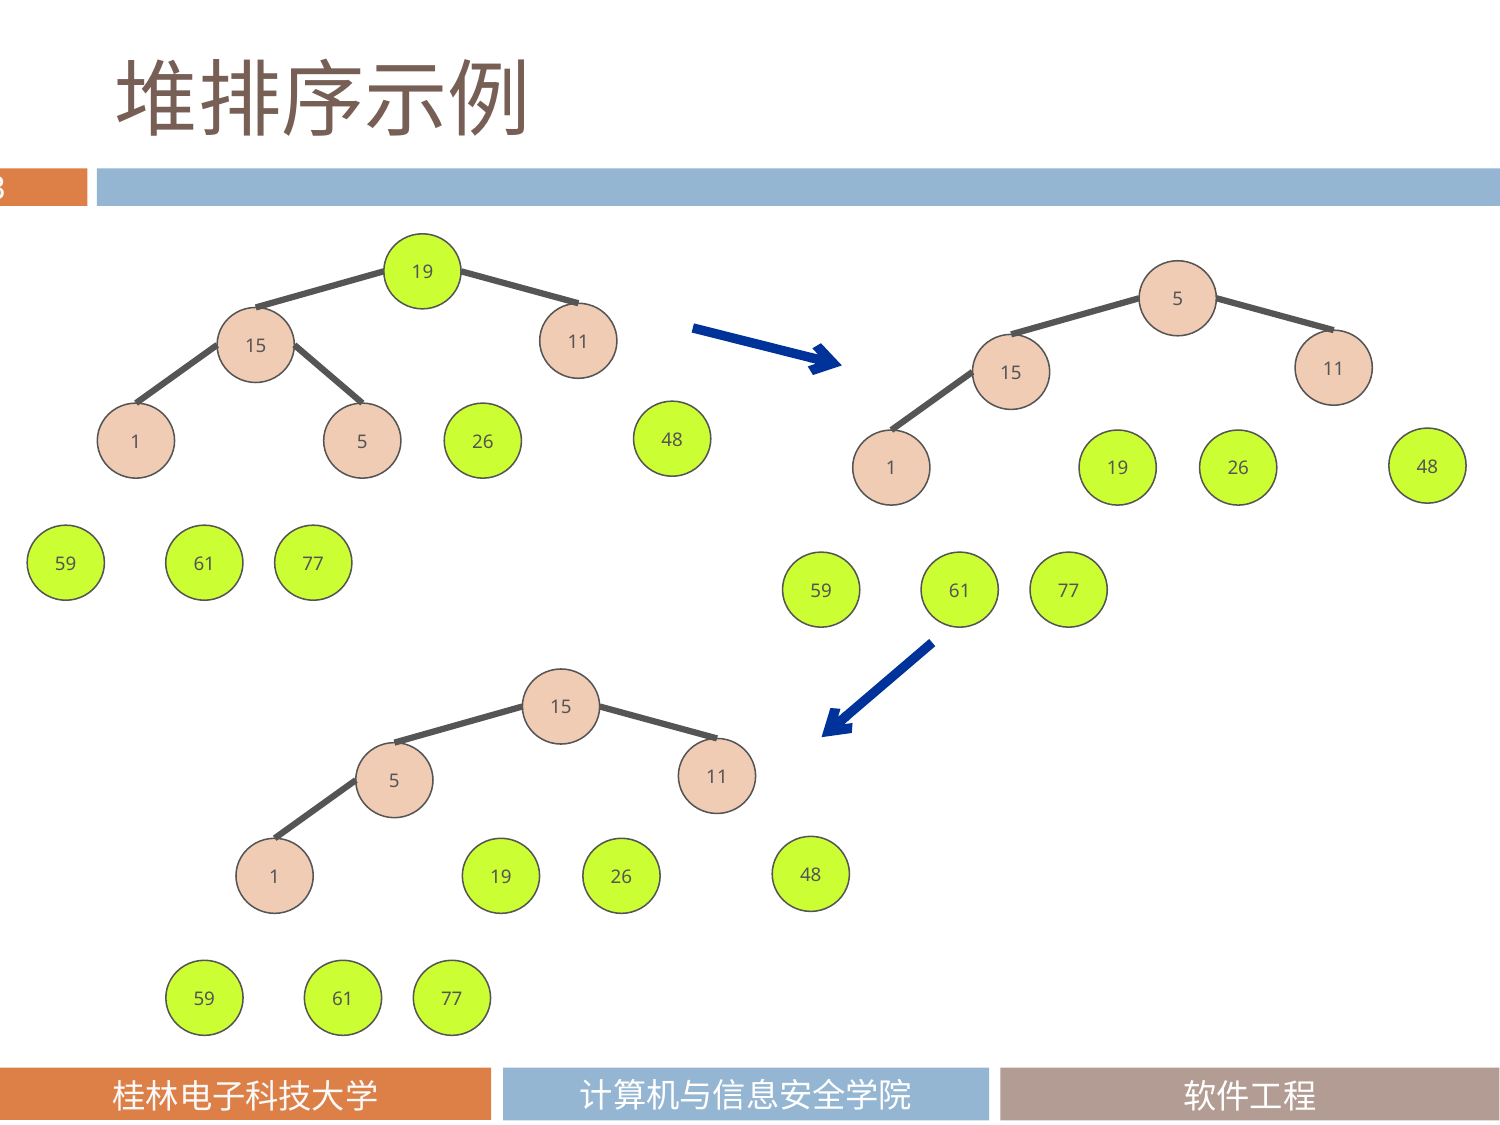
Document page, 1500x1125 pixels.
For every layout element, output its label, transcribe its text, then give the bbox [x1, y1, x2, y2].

text_box 15 [217, 307, 295, 383]
text_box 61 [921, 552, 999, 628]
text_box 15 [972, 334, 1050, 410]
text_box 1 [235, 838, 314, 914]
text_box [599, 706, 717, 739]
text_box 61 [304, 960, 382, 1036]
text_box 77 [274, 525, 352, 601]
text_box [1011, 298, 1140, 335]
text_box 26 [444, 403, 522, 479]
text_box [461, 271, 579, 304]
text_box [135, 344, 218, 404]
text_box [891, 371, 973, 431]
text_box 48 [1388, 428, 1467, 504]
text_box 48 [633, 401, 711, 477]
title 堆排序示例 [99, 37, 1438, 155]
text_box 5 [323, 403, 401, 479]
text_box 26 [1199, 430, 1277, 506]
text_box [821, 642, 933, 738]
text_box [1216, 298, 1334, 331]
text_box 59 [782, 552, 860, 628]
text_box 59 [165, 960, 244, 1036]
text_box 26 [582, 838, 661, 914]
text_box 1 [97, 403, 175, 479]
text_box 48 [772, 836, 850, 912]
text_box 15 [522, 668, 600, 745]
text_box 77 [413, 960, 491, 1036]
text_box 59 [27, 525, 105, 601]
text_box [692, 327, 842, 366]
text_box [255, 271, 384, 308]
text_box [294, 344, 363, 404]
text_box 11 [1295, 330, 1373, 406]
text_box 19 [1079, 430, 1157, 506]
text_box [394, 706, 523, 743]
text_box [274, 780, 356, 839]
text_box 5 [355, 742, 433, 818]
text_box 11 [539, 303, 617, 379]
text_box 11 [678, 738, 756, 814]
text_box 61 [165, 525, 243, 601]
text_box 19 [462, 838, 540, 914]
text_box 1 [852, 430, 930, 506]
text_box 5 [1139, 260, 1217, 336]
text_box 19 [384, 233, 461, 309]
text_box 77 [1030, 552, 1108, 628]
